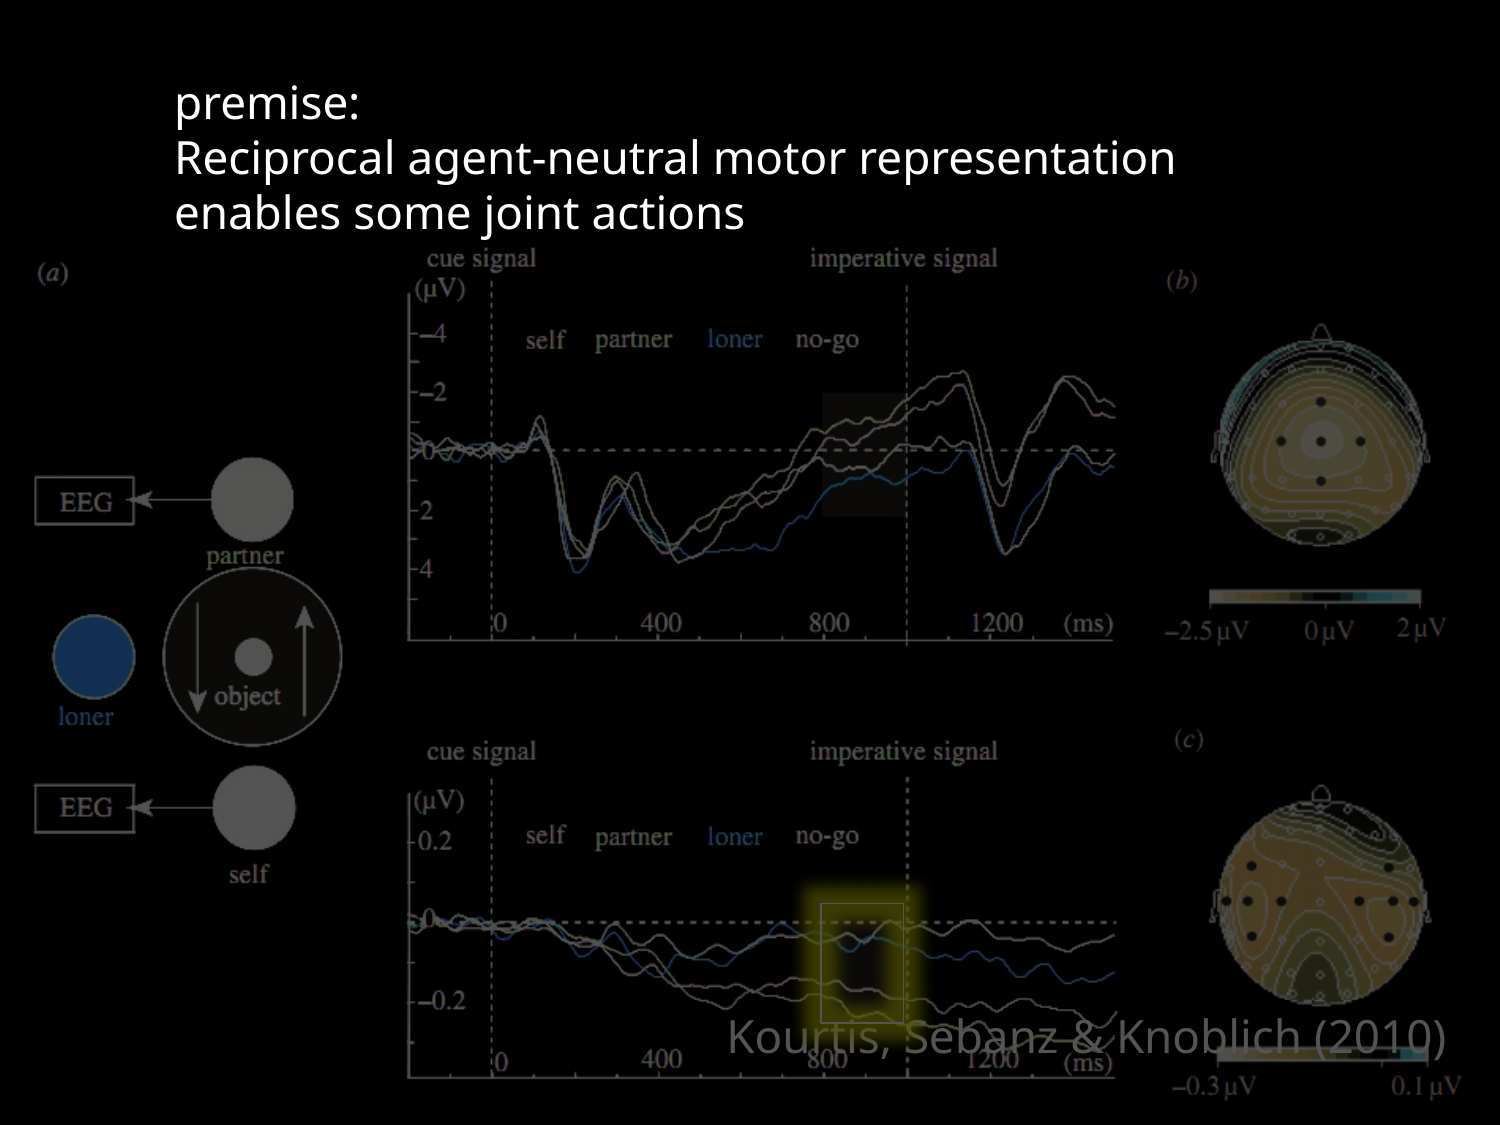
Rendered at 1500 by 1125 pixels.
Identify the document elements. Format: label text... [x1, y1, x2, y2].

picture [0, 191, 1500, 1125]
text_box premise: Reciprocal agent-neutral motor representation enables some joint actions [159, 66, 1260, 190]
